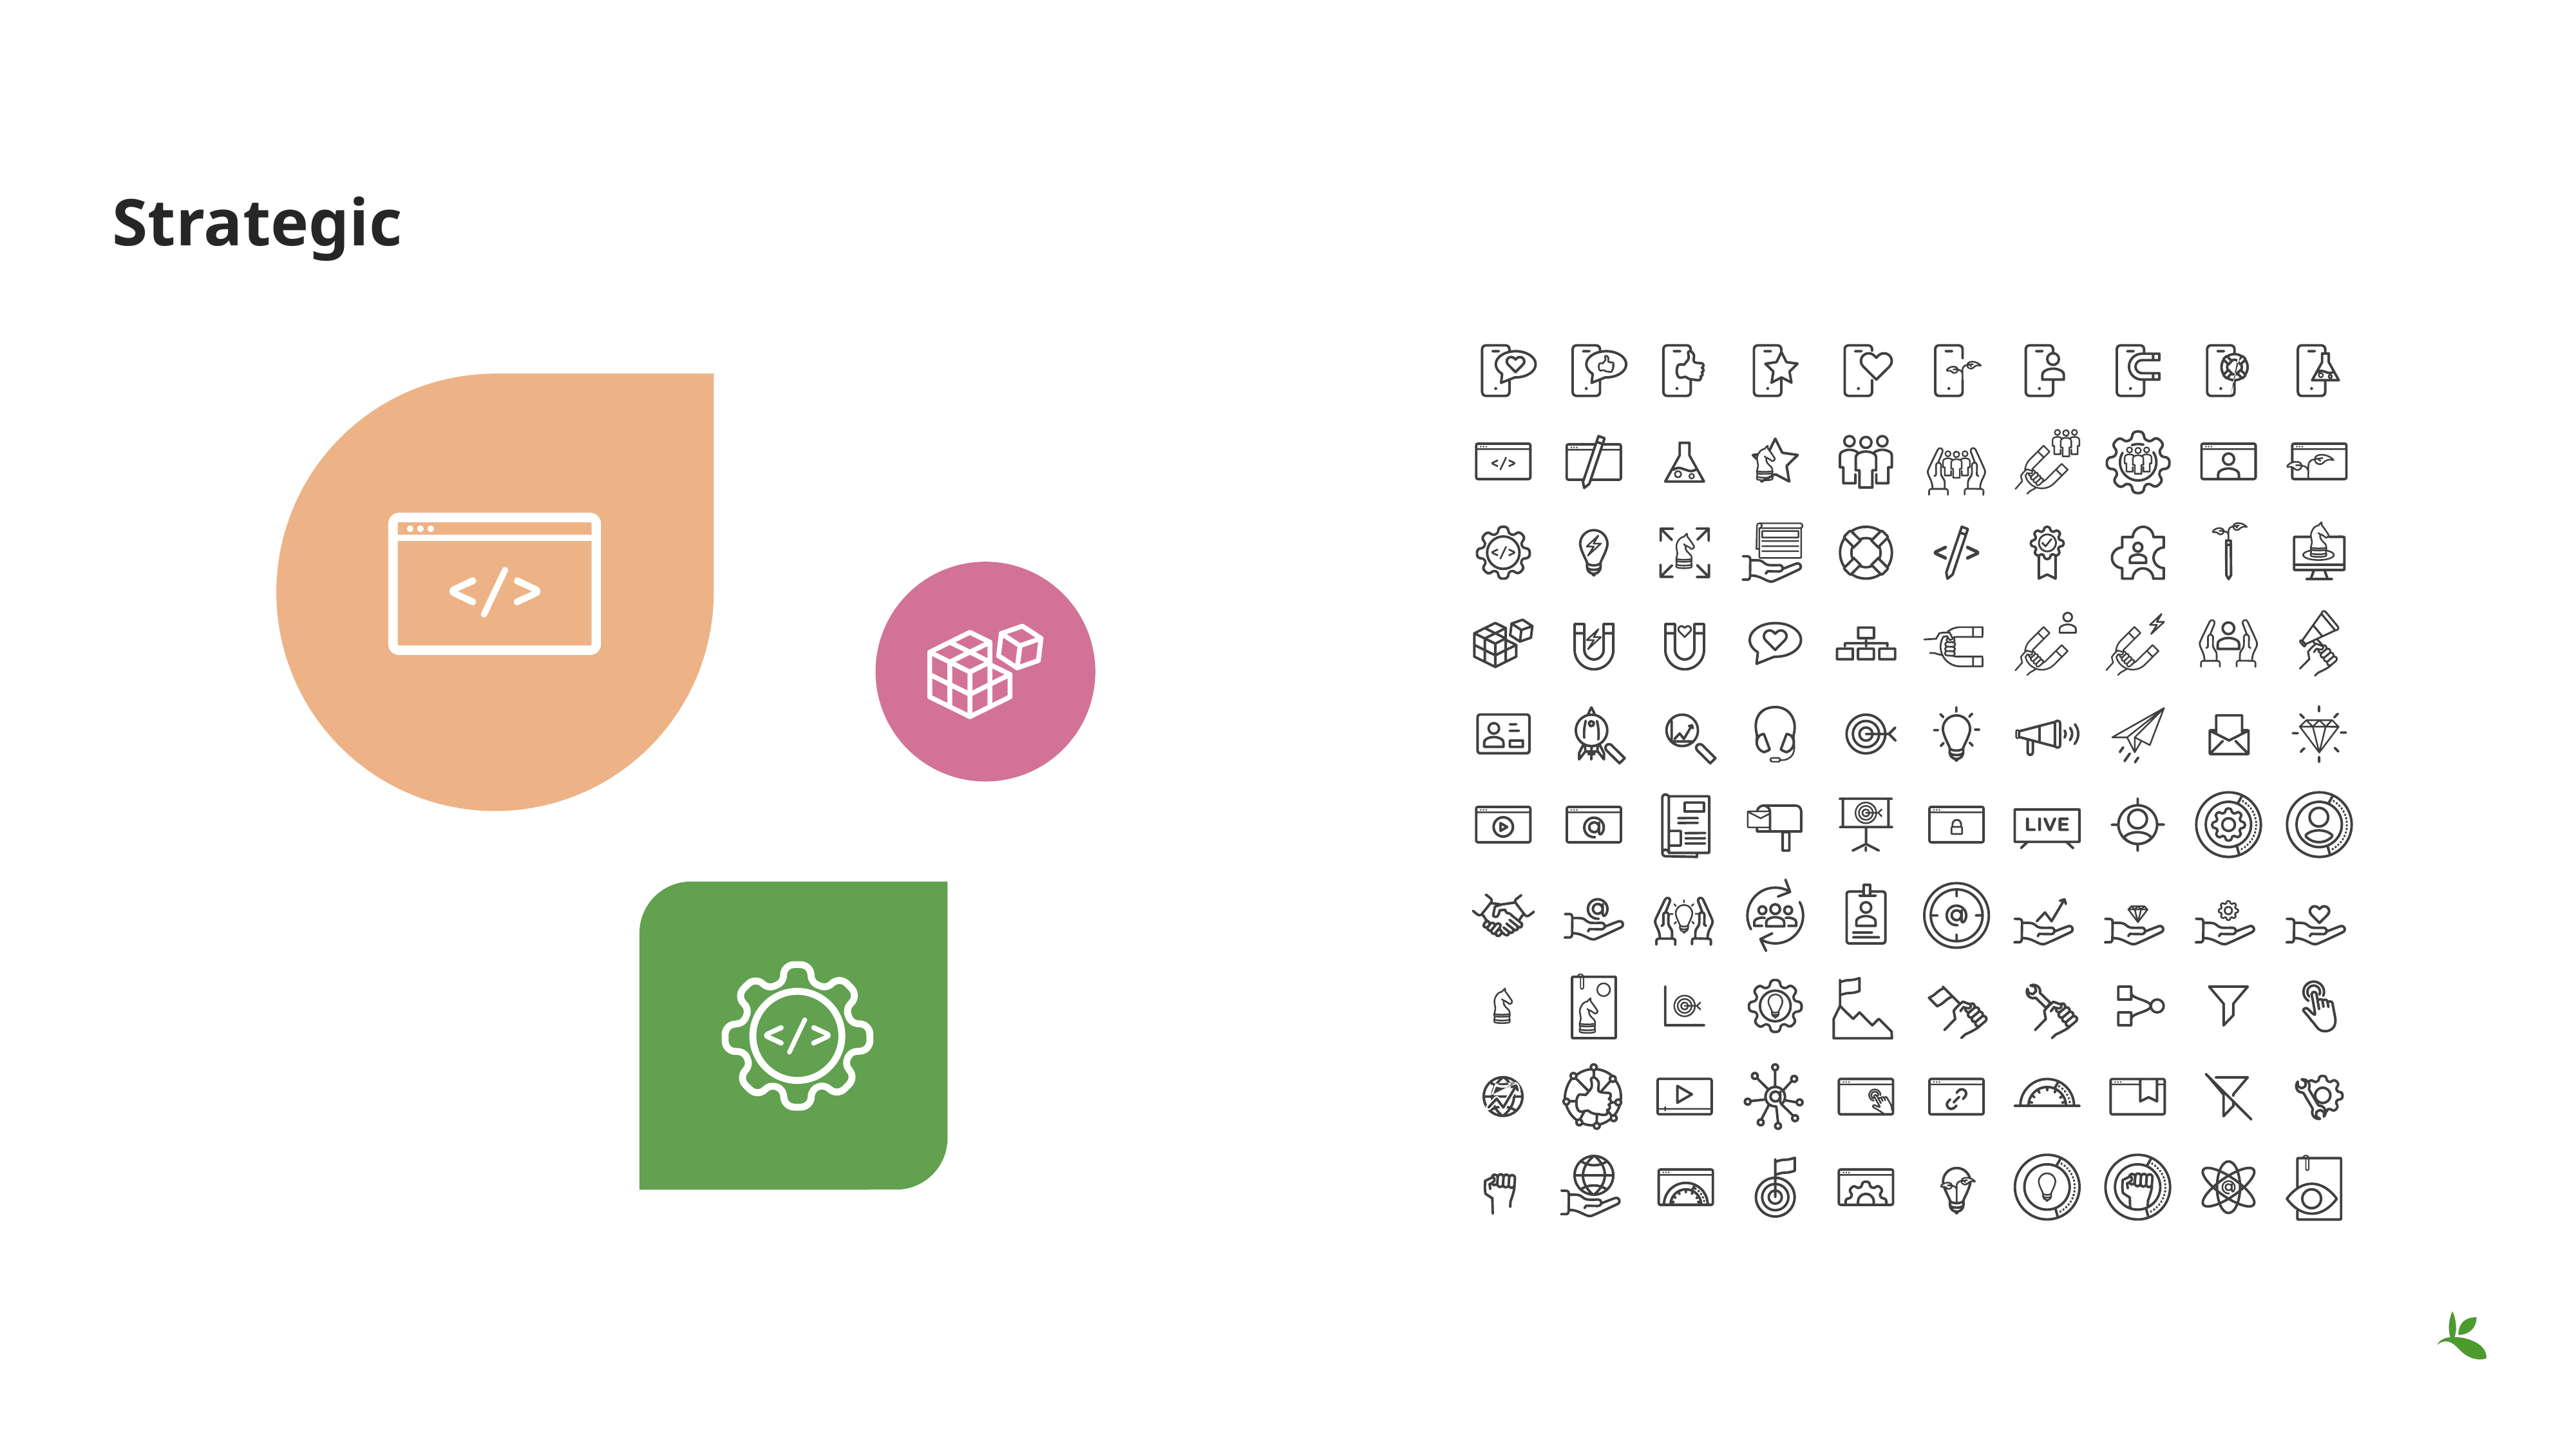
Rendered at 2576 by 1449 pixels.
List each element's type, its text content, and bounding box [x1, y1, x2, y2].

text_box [2105, 430, 2171, 495]
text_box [2013, 808, 2081, 849]
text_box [1665, 713, 1717, 765]
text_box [2013, 1077, 2081, 1108]
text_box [2104, 1153, 2172, 1221]
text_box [2115, 344, 2161, 397]
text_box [1927, 447, 1987, 496]
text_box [1752, 344, 1799, 397]
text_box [1747, 978, 1803, 1034]
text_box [2286, 1154, 2343, 1221]
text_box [1654, 896, 1714, 946]
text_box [1656, 1077, 1713, 1116]
text_box [1927, 985, 1988, 1039]
text_box [1743, 1063, 1804, 1130]
text_box [1832, 977, 1893, 1040]
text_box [2201, 1160, 2256, 1215]
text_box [2014, 611, 2077, 676]
text_box [1940, 1166, 1976, 1215]
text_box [2024, 344, 2065, 397]
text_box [1843, 344, 1893, 397]
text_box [1746, 878, 1804, 952]
text_box [2295, 1074, 2344, 1121]
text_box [1659, 527, 1710, 578]
text_box [1754, 1156, 1796, 1218]
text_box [2103, 905, 2165, 946]
text_box [1472, 893, 1535, 938]
text_box [2208, 714, 2250, 755]
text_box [2286, 442, 2348, 480]
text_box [1663, 985, 1705, 1027]
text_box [2286, 791, 2353, 858]
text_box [1473, 618, 1534, 668]
text_box [2299, 610, 2340, 677]
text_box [1928, 1077, 1985, 1116]
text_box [1663, 441, 1705, 483]
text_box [1661, 793, 1710, 858]
text_box [1845, 713, 1897, 755]
text_box [1747, 804, 1803, 852]
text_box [1574, 706, 1626, 764]
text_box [2297, 344, 2340, 397]
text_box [1923, 882, 1991, 949]
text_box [2199, 619, 2259, 668]
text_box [2200, 442, 2257, 480]
text_box [1751, 437, 1799, 483]
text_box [2206, 344, 2249, 397]
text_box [1475, 525, 1531, 580]
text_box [1481, 344, 1537, 397]
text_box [2015, 719, 2079, 757]
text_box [2109, 1077, 2166, 1116]
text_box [1578, 529, 1609, 577]
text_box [1837, 1168, 1895, 1206]
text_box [1933, 706, 1980, 762]
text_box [2302, 980, 2337, 1033]
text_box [1837, 1077, 1895, 1116]
text_box [1923, 626, 1984, 668]
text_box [1565, 435, 1622, 489]
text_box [2110, 797, 2165, 852]
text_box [1662, 344, 1705, 397]
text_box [1657, 1168, 1714, 1206]
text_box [2194, 900, 2255, 946]
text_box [2105, 613, 2165, 676]
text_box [2013, 1153, 2081, 1221]
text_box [1933, 525, 1980, 580]
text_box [1560, 1154, 1621, 1218]
picture [2424, 1297, 2500, 1374]
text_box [1573, 622, 1615, 671]
text_box [1562, 1063, 1623, 1130]
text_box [1571, 973, 1617, 1039]
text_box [1563, 898, 1625, 941]
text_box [2013, 898, 2074, 946]
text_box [2291, 705, 2347, 763]
text_box [1754, 706, 1796, 762]
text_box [1845, 883, 1887, 945]
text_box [2014, 429, 2081, 495]
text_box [1571, 344, 1628, 397]
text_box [1839, 435, 1893, 489]
title Strategic [74, 113, 2501, 269]
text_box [1838, 797, 1893, 852]
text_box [639, 881, 948, 1190]
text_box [1565, 805, 1622, 844]
text_box [1483, 1173, 1517, 1215]
text_box [2208, 985, 2249, 1027]
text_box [1476, 713, 1531, 755]
text_box [2293, 521, 2346, 581]
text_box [2204, 1072, 2253, 1121]
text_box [2029, 526, 2065, 580]
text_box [276, 374, 714, 811]
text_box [875, 562, 1095, 782]
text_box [1475, 442, 1532, 480]
text_box [2212, 522, 2248, 581]
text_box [1748, 621, 1803, 665]
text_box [1835, 626, 1897, 661]
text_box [2110, 526, 2165, 580]
text_box [2117, 985, 2165, 1027]
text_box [2285, 905, 2346, 946]
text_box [1475, 805, 1532, 844]
text_box [2025, 983, 2079, 1039]
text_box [1934, 344, 1982, 397]
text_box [1928, 805, 1985, 844]
text_box [1493, 987, 1513, 1025]
text_box [1839, 526, 1893, 580]
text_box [1741, 522, 1804, 583]
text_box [2195, 791, 2262, 858]
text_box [1663, 622, 1705, 671]
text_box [2111, 707, 2165, 764]
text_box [1482, 1075, 1524, 1117]
